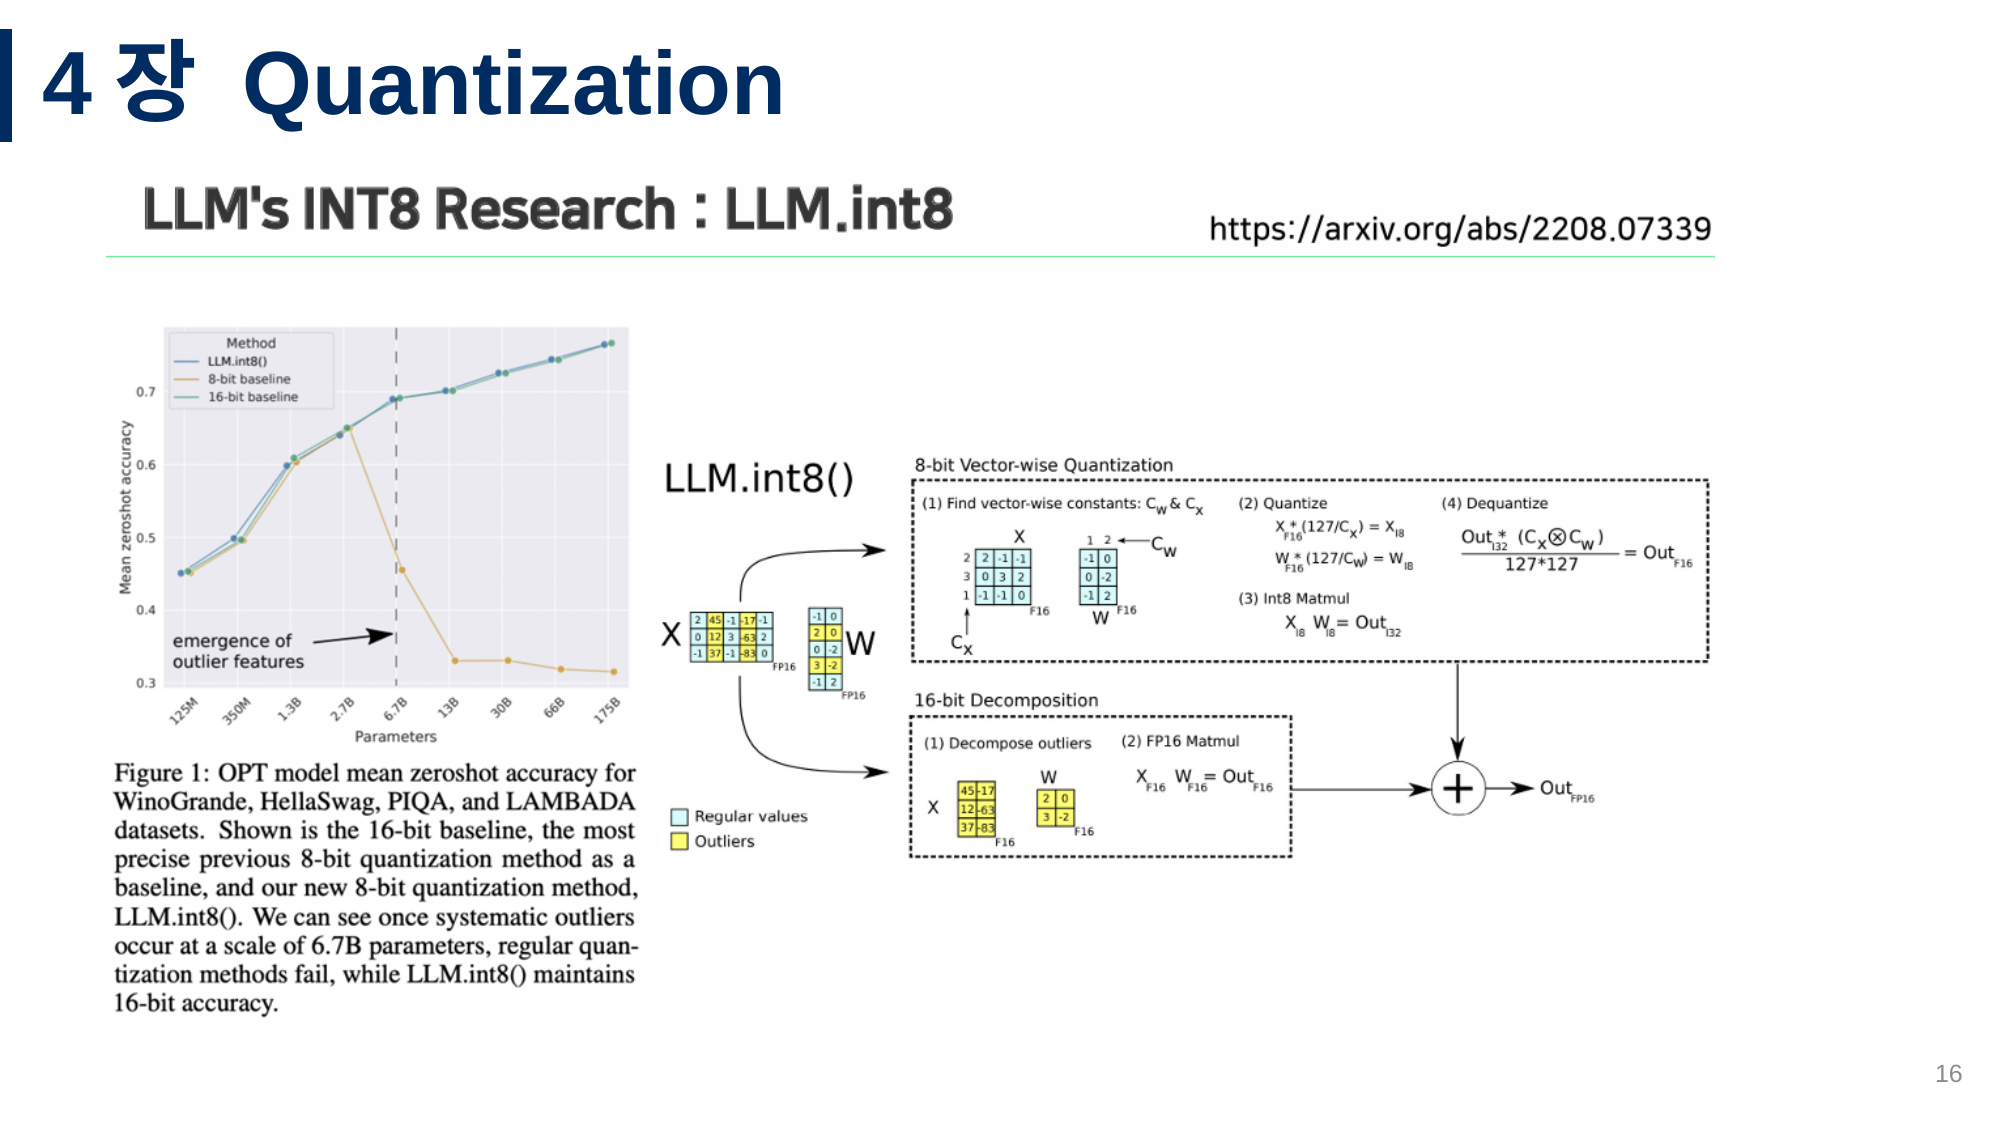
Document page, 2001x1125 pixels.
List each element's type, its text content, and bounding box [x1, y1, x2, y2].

title 4장 Quantization [27, 28, 2000, 142]
picture [106, 141, 1715, 1020]
slide_number 16 [1527, 1042, 1978, 1103]
